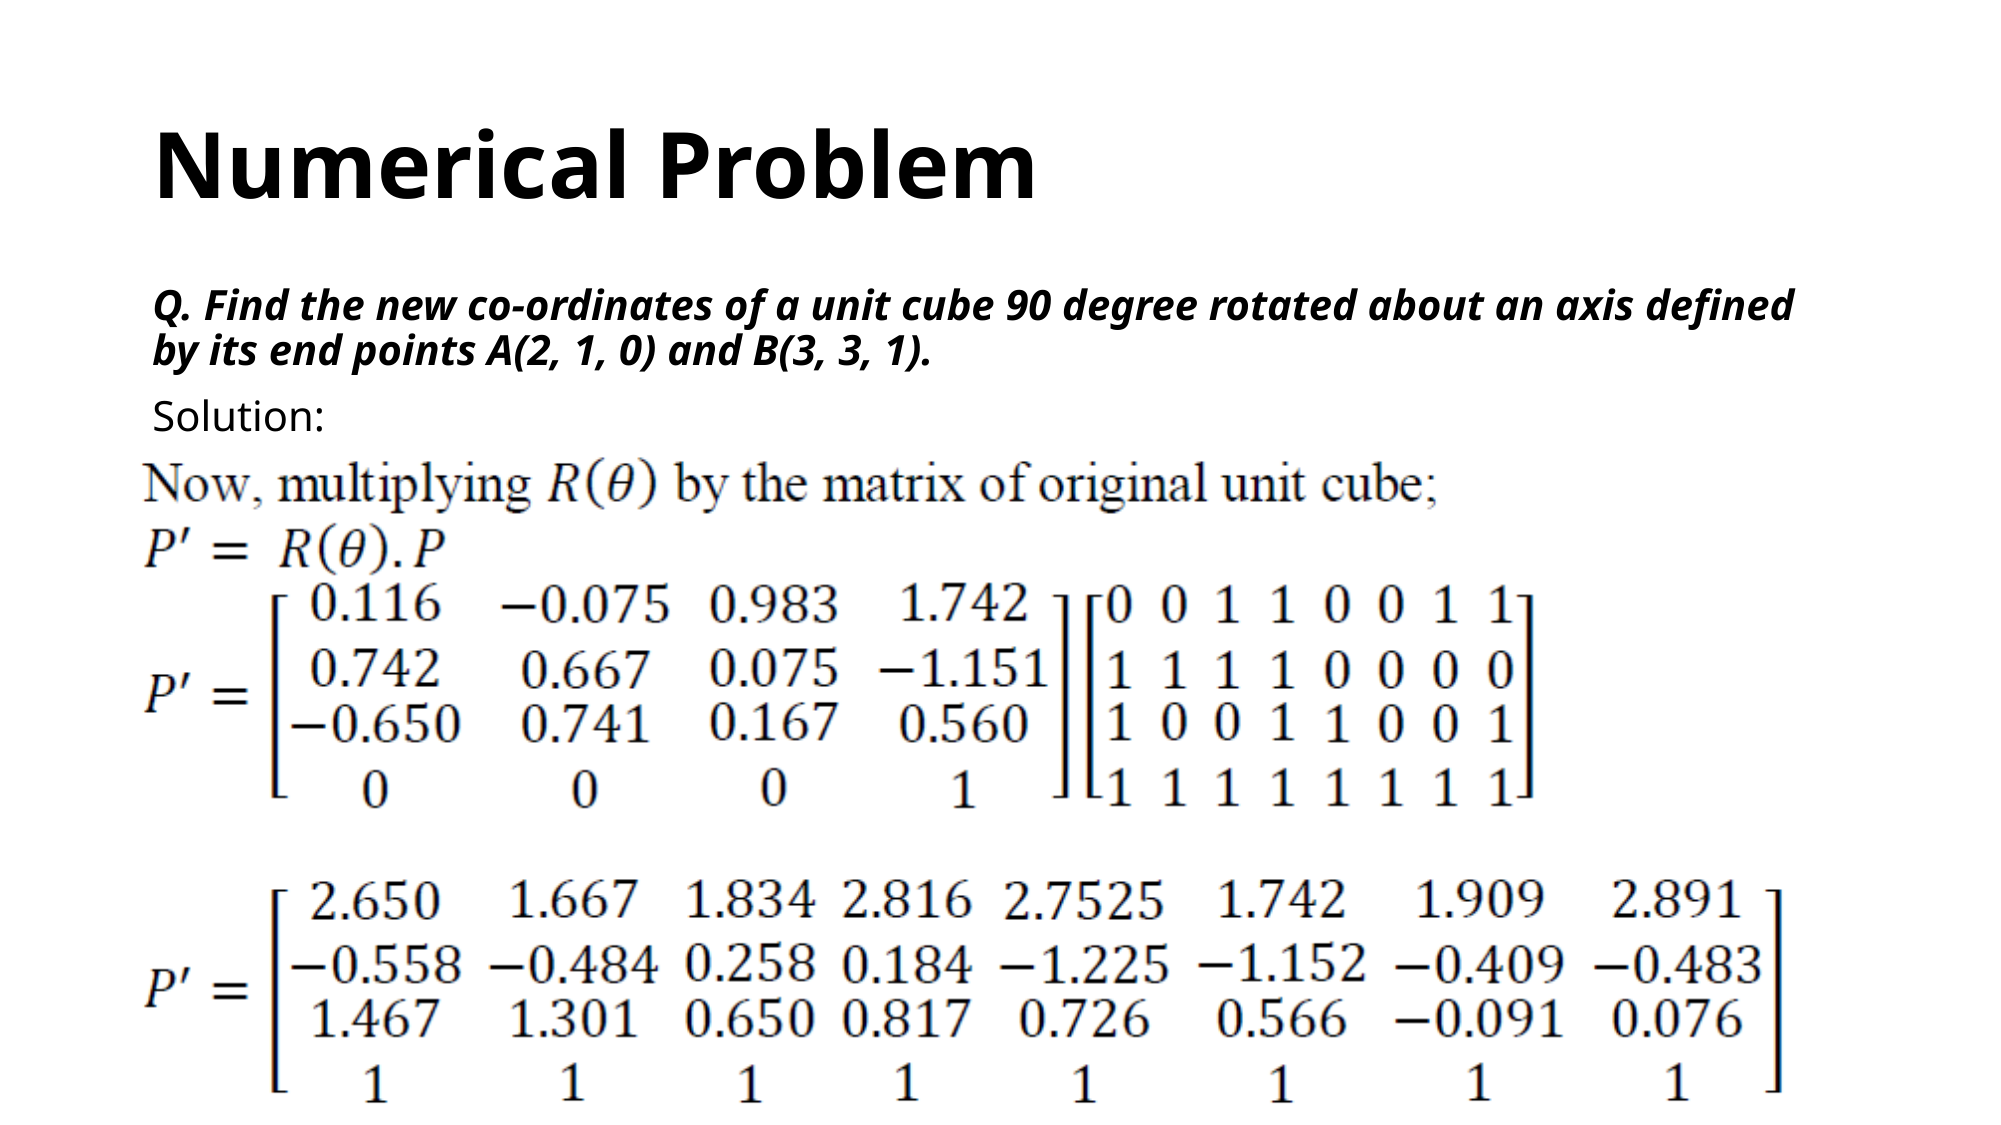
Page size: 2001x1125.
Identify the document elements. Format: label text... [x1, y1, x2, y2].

picture [137, 452, 1796, 1125]
title Numerical Problem [137, 59, 1863, 277]
list Q. Find the new co-ordinates of a unit cube 90 degree rotated about an axis defined by its end points A(2, 1, 0) and B(3, 3, 1). Solution: [137, 277, 1863, 1014]
